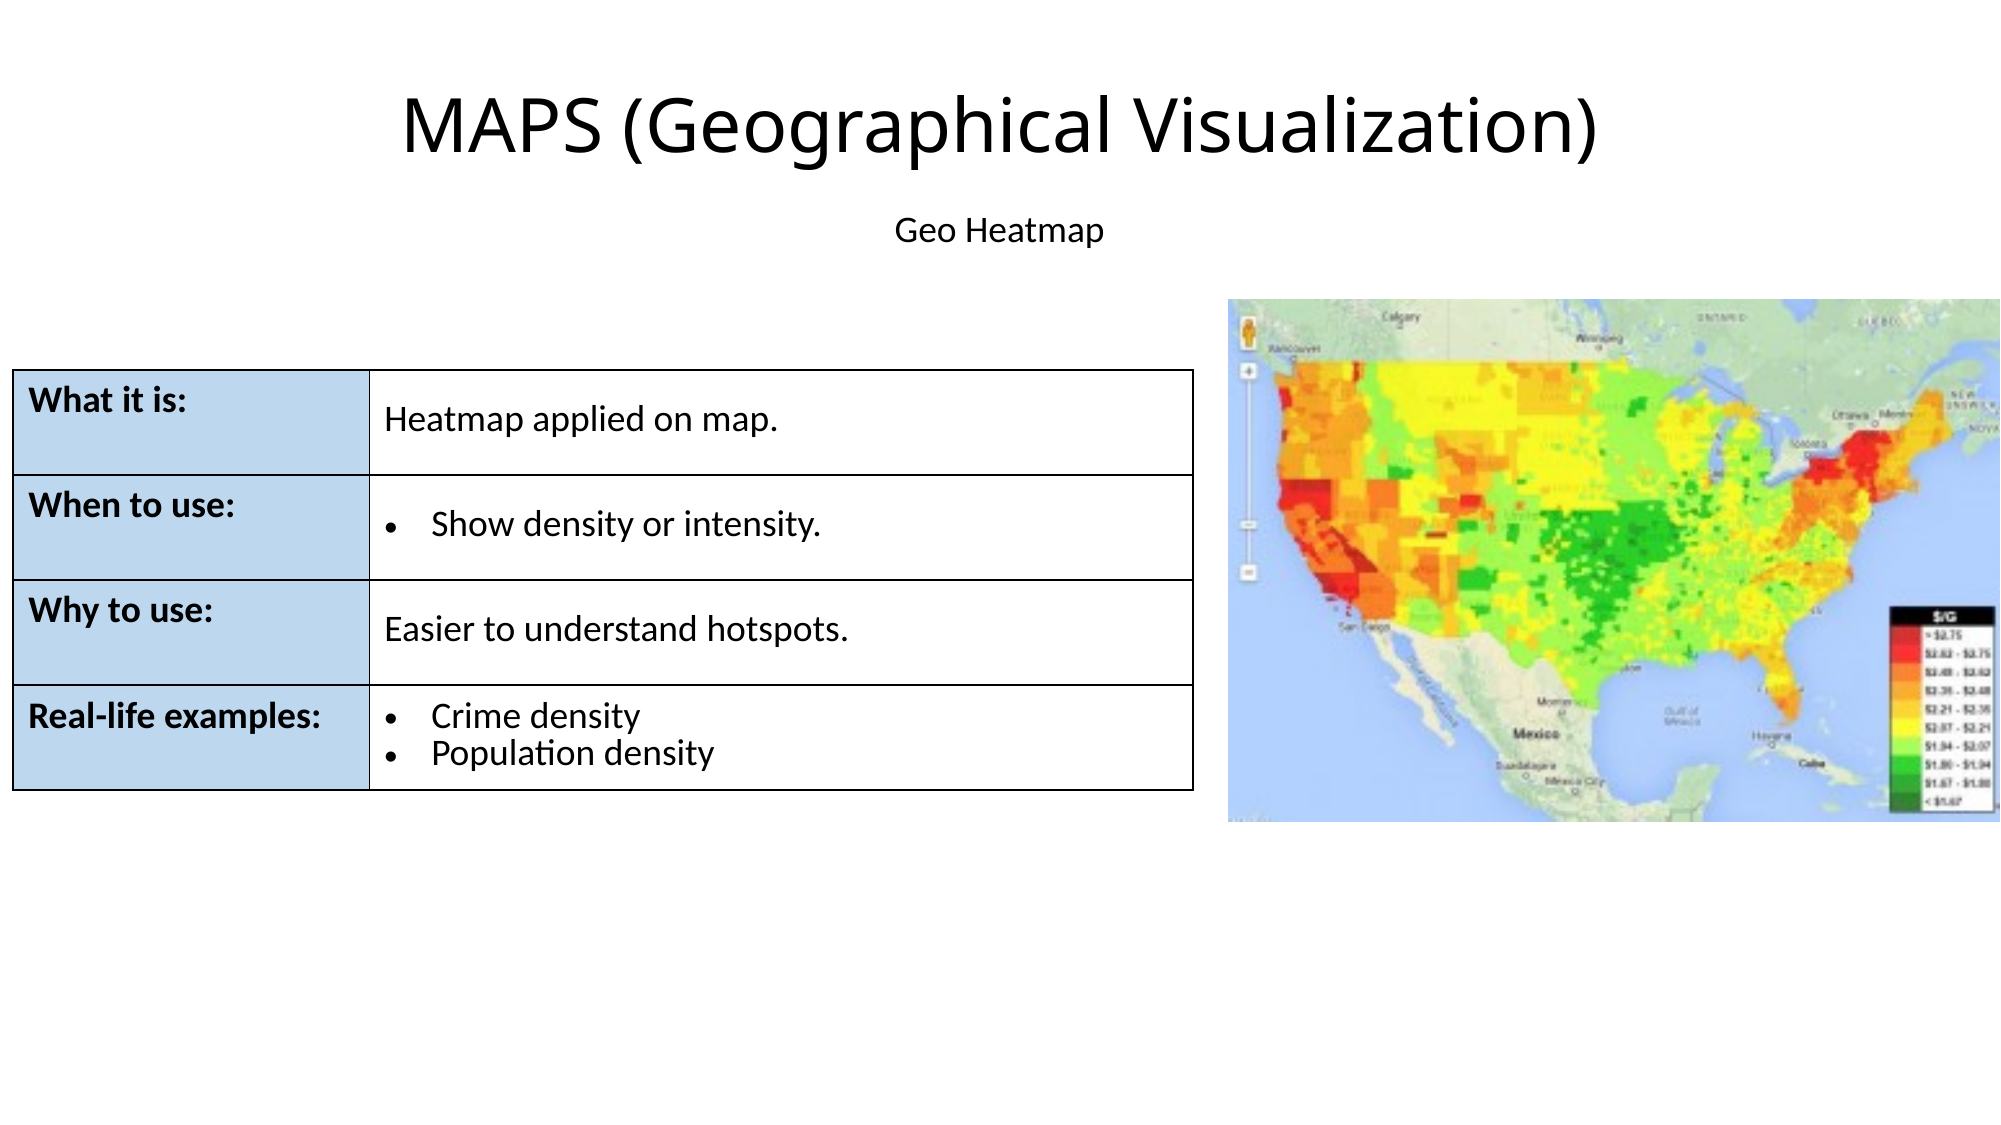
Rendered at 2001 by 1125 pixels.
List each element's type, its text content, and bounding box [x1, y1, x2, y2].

table_cell Crime density Population density [370, 686, 1192, 789]
text_box MAPS (Geographical Visualization) [265, 70, 1735, 176]
table_cell Easier to understand hotspots. [370, 581, 1192, 684]
picture [1228, 299, 2000, 822]
table_cell Why to use: [14, 581, 369, 684]
table_cell When to use: [14, 476, 369, 579]
table_header Heatmap applied on map. [370, 371, 1192, 474]
table_header What it is: [14, 371, 369, 474]
text_box Geo Heatmap [800, 197, 1199, 258]
table_cell Real-life examples: [14, 686, 369, 789]
table_cell Show density or intensity. [370, 476, 1192, 579]
